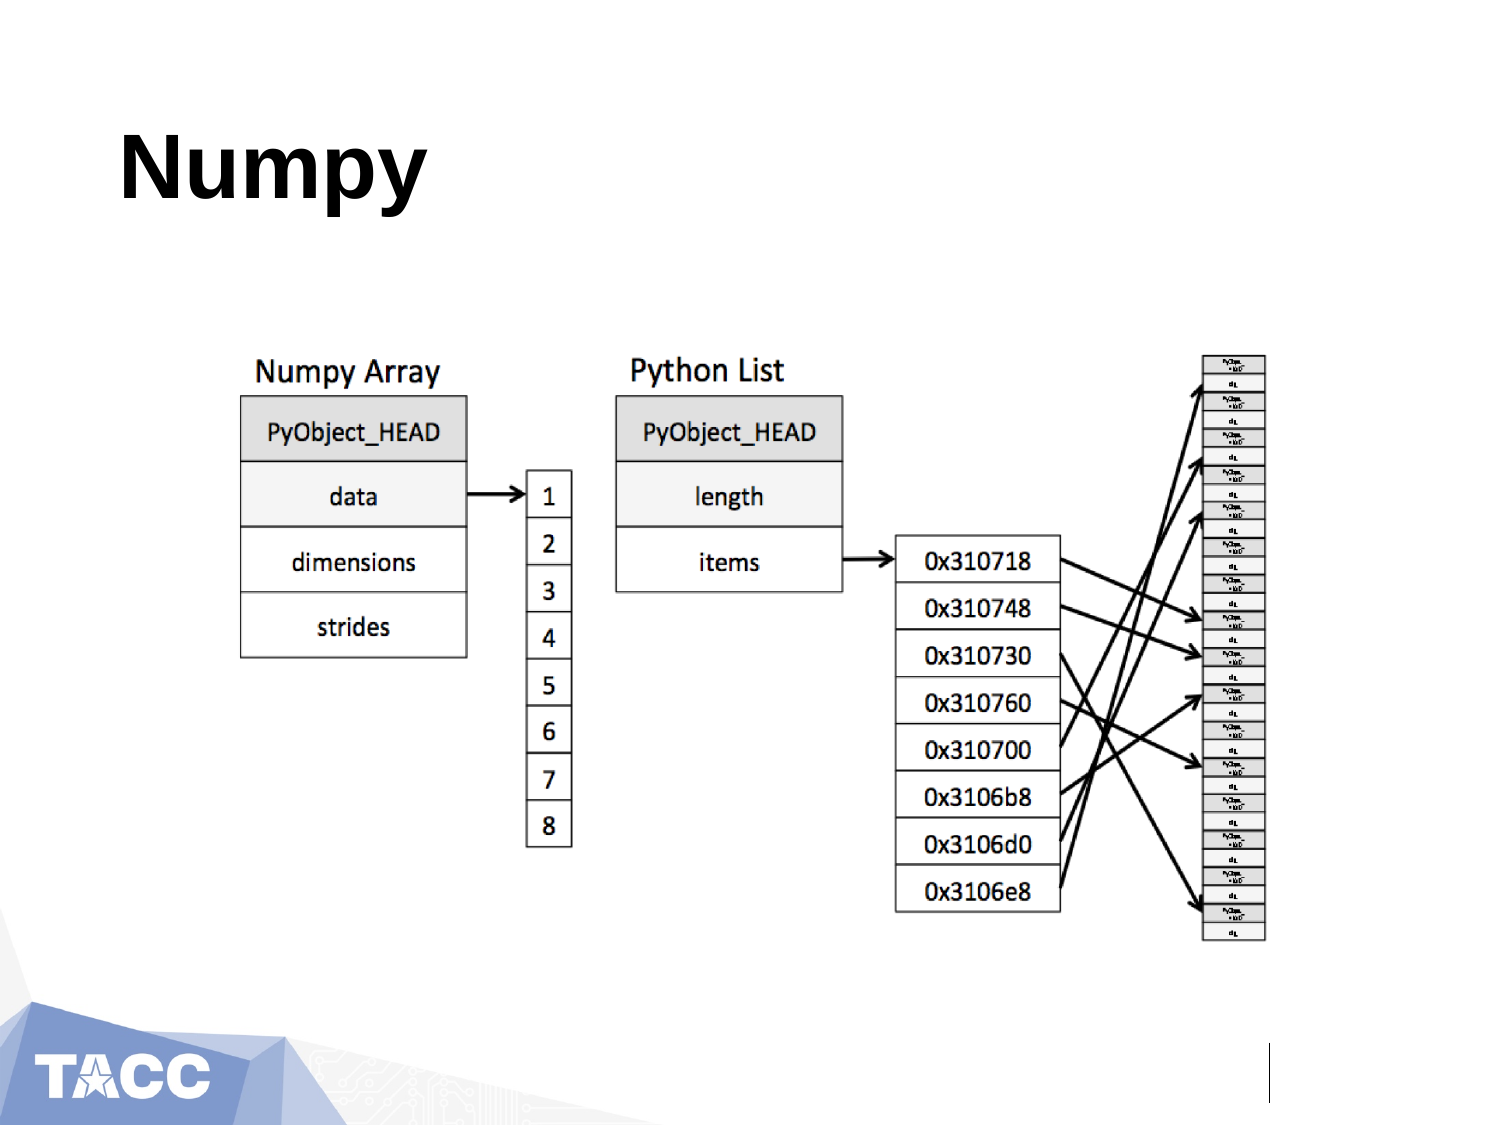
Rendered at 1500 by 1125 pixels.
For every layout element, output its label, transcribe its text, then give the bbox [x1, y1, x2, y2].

title Numpy [103, 59, 1397, 278]
picture [0, 0, 1500, 1125]
